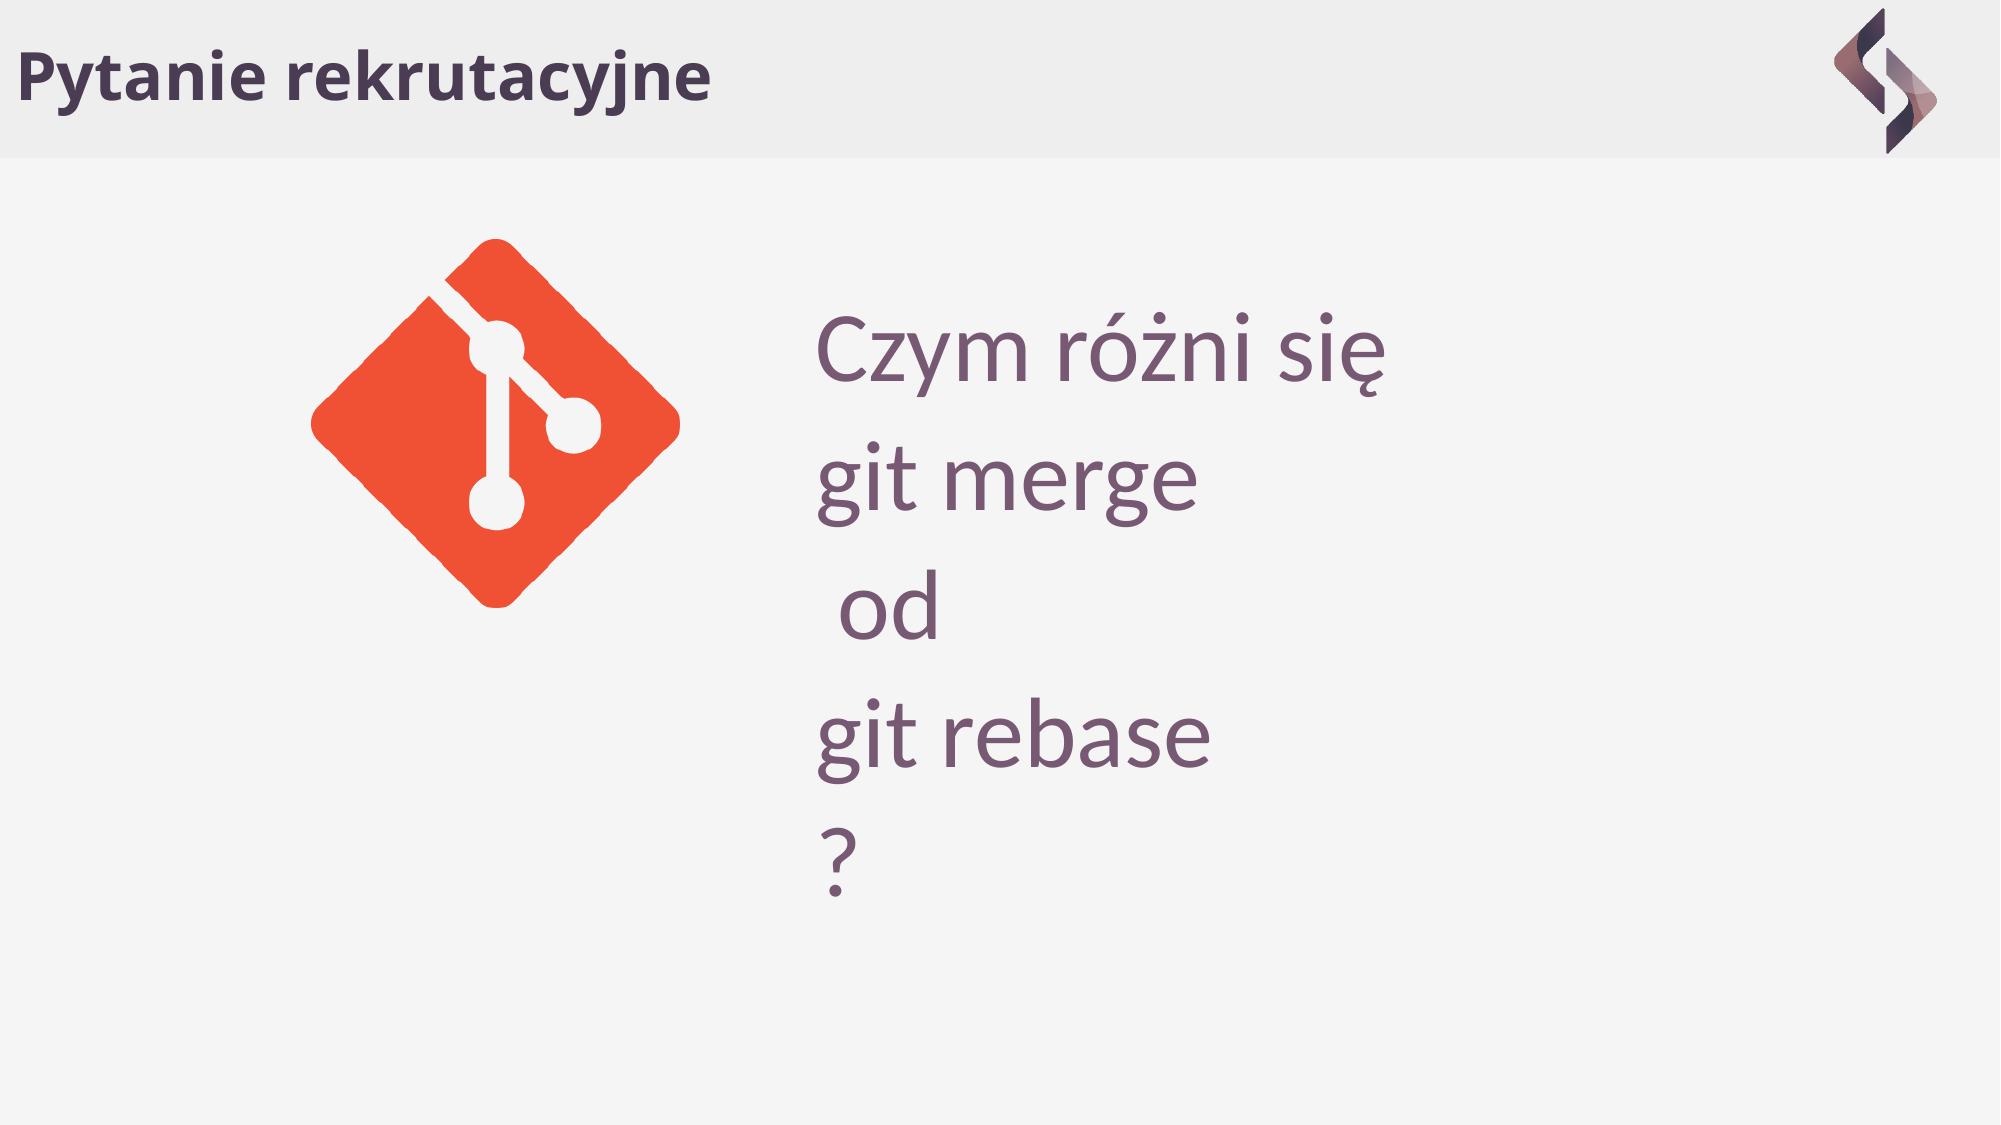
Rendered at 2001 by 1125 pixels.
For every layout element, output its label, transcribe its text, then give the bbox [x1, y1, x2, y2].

list Czym różni się git merge od git rebase ? [762, 288, 1975, 615]
picture [310, 239, 680, 609]
title Pytanie rekrutacyjne [0, 0, 1788, 158]
picture [1787, 0, 2001, 166]
